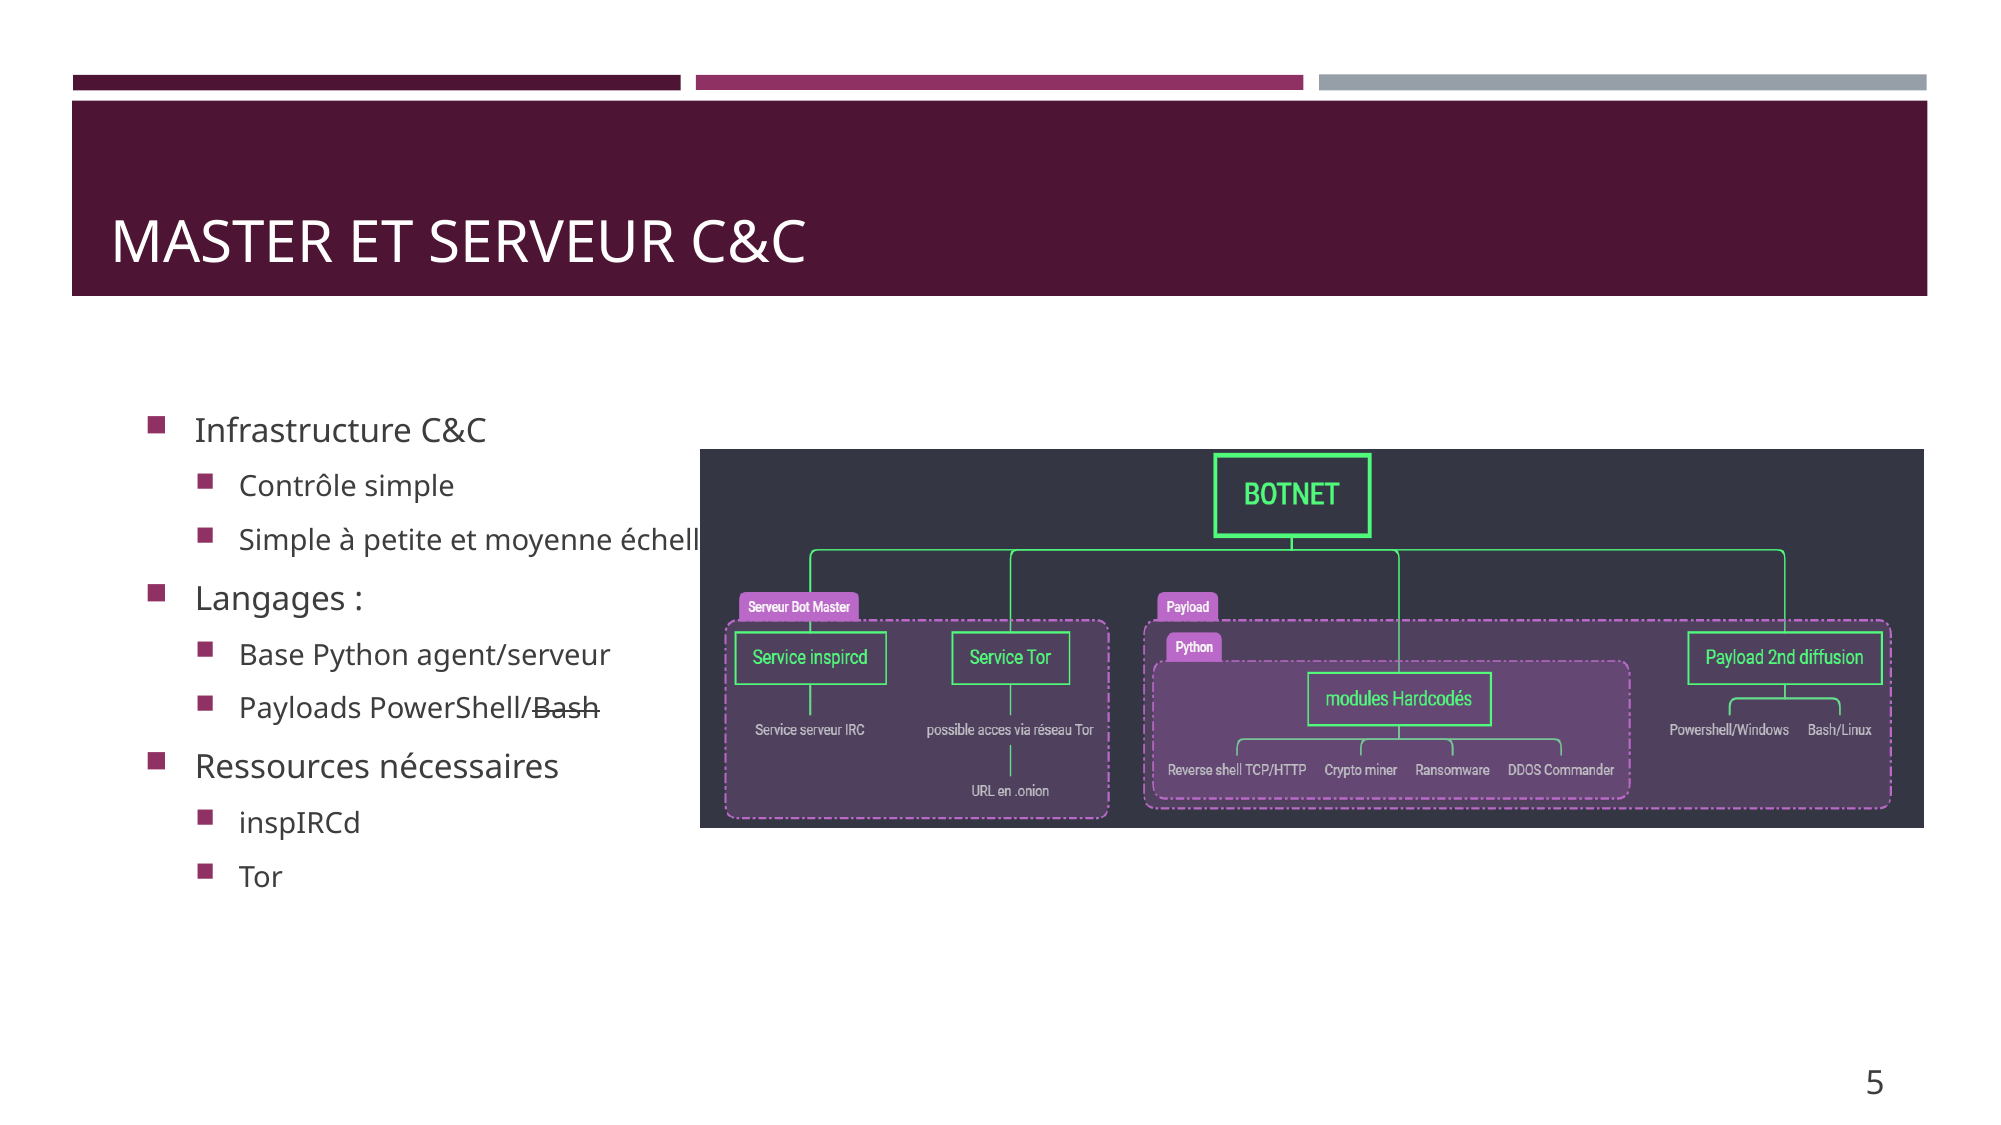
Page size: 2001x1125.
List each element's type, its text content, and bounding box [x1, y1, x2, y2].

list Infrastructure C&C Contrôle simple Simple à petite et moyenne échelle Langages : Base Python agent/serveur Payloads PowerShell/Bash Ressources nécessaires inspIRCd Tor [76, 357, 755, 1010]
text_box 5 [1797, 1053, 1968, 1109]
title Master et serveur C&c [95, 115, 1905, 282]
picture [700, 449, 1924, 828]
